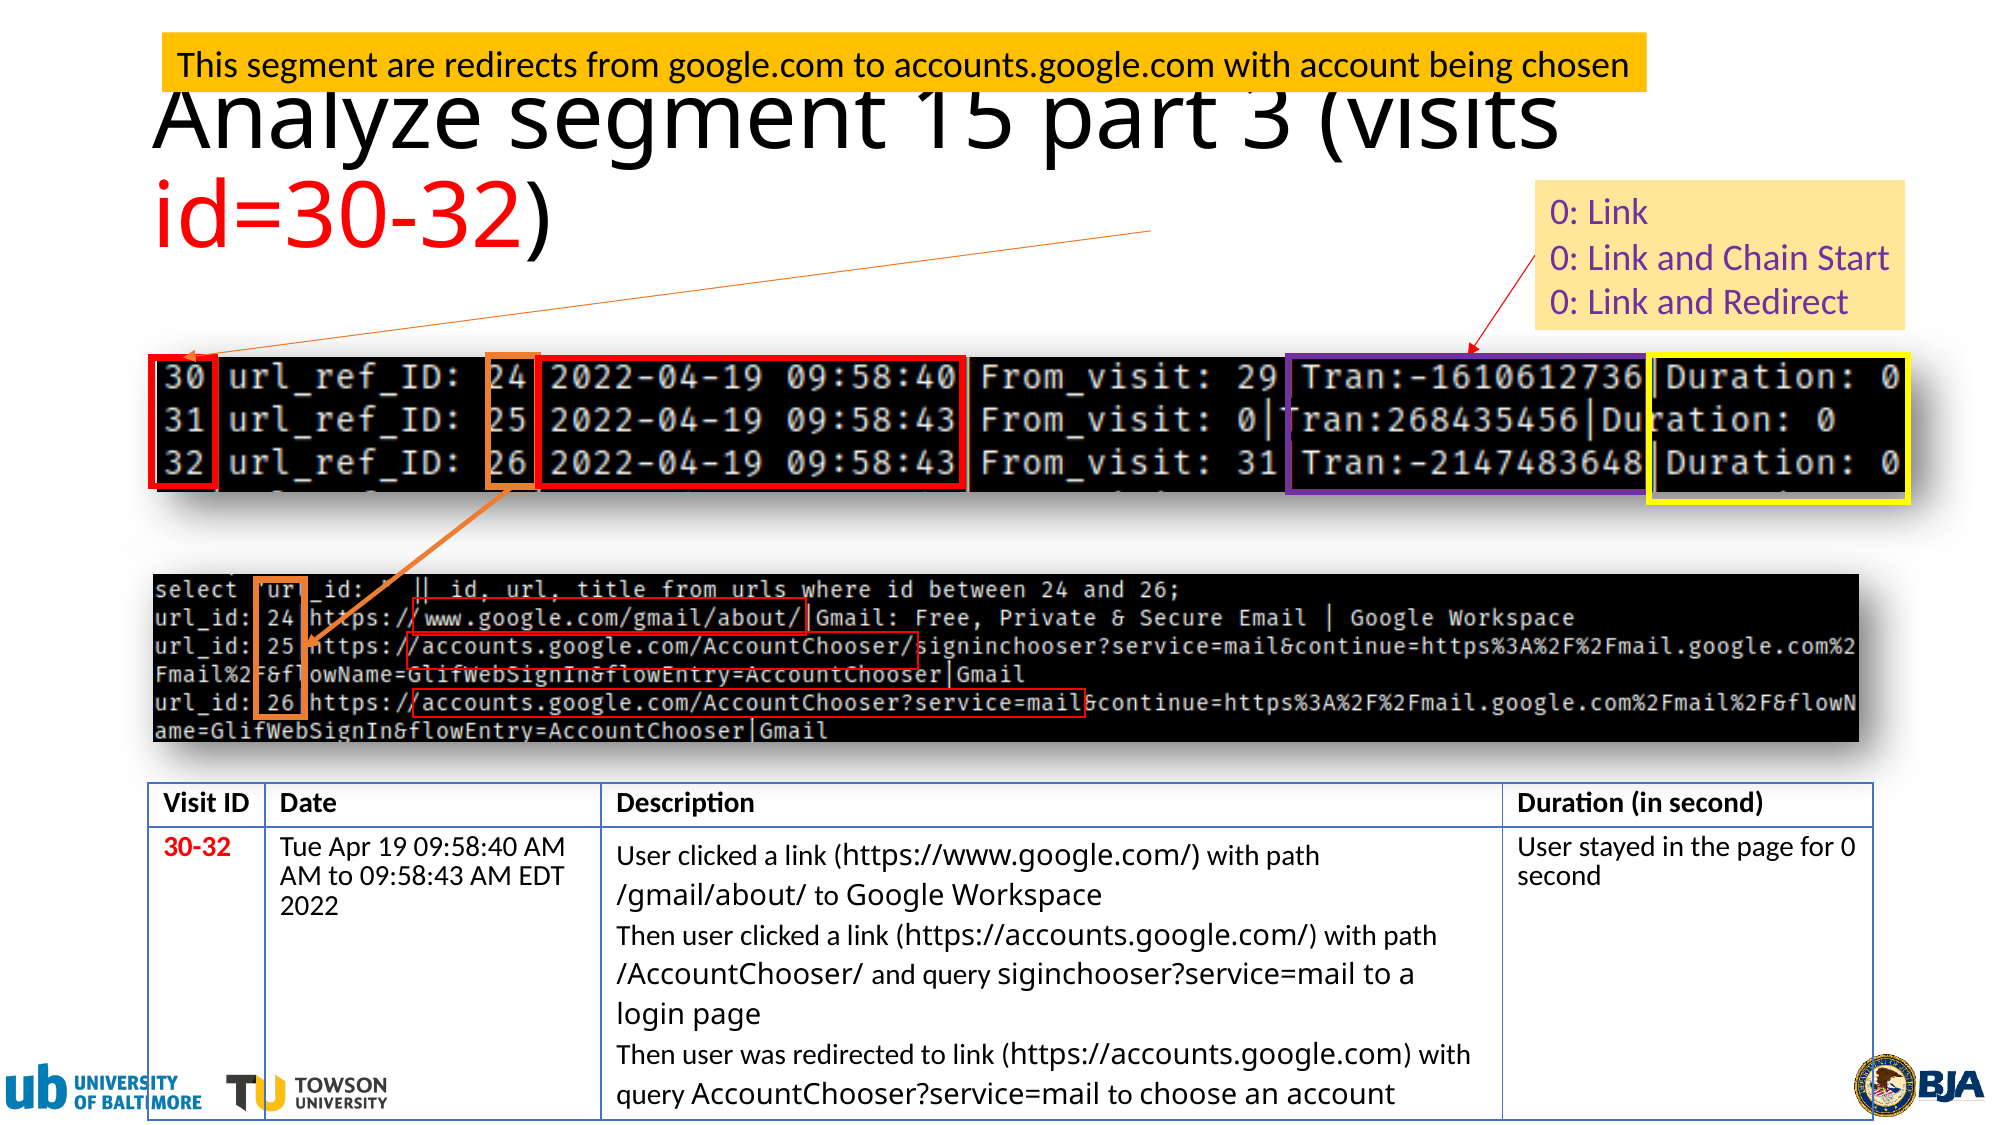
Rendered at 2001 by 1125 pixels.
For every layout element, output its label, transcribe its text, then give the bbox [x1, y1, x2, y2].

table_cell 30-32 [149, 828, 264, 1119]
picture [1874, 1054, 1986, 1117]
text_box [1467, 255, 1533, 356]
picture [153, 357, 1909, 492]
table_cell User clicked a link (https://www.google.com/) with path /gmail/about/ to Google Workspace Then user clicked a link (https://accounts.google.com/) with path /AccountChooser/ and query siginchooser?service=mail to a login page Then user was redirected to link (https://accounts.google.com) with query AccountChooser?service=mail to choose an account [602, 828, 1502, 1119]
text_box [1648, 492, 1909, 503]
table_header Description [602, 784, 1502, 826]
title Analyze segment 15 part 3 (visits id=30-32) [137, 59, 1863, 278]
text_box This segment are redirects from google.com to accounts.google.com with account being chosen [162, 32, 1647, 93]
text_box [304, 486, 513, 648]
table_header Visit ID [149, 784, 264, 826]
table_cell User stayed in the page for 0 second [1503, 828, 1872, 1119]
table_header Duration (in second) [1503, 784, 1872, 826]
table_header Date [266, 784, 600, 826]
picture [0, 1031, 407, 1125]
table_cell Tue Apr 19 09:58:40 AM AM to 09:58:43 AM EDT 2022 [266, 828, 600, 1119]
text_box 0: Link 0: Link and Chain Start 0: Link and Redirect [1535, 180, 1906, 330]
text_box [183, 230, 1151, 358]
picture [153, 574, 1859, 742]
